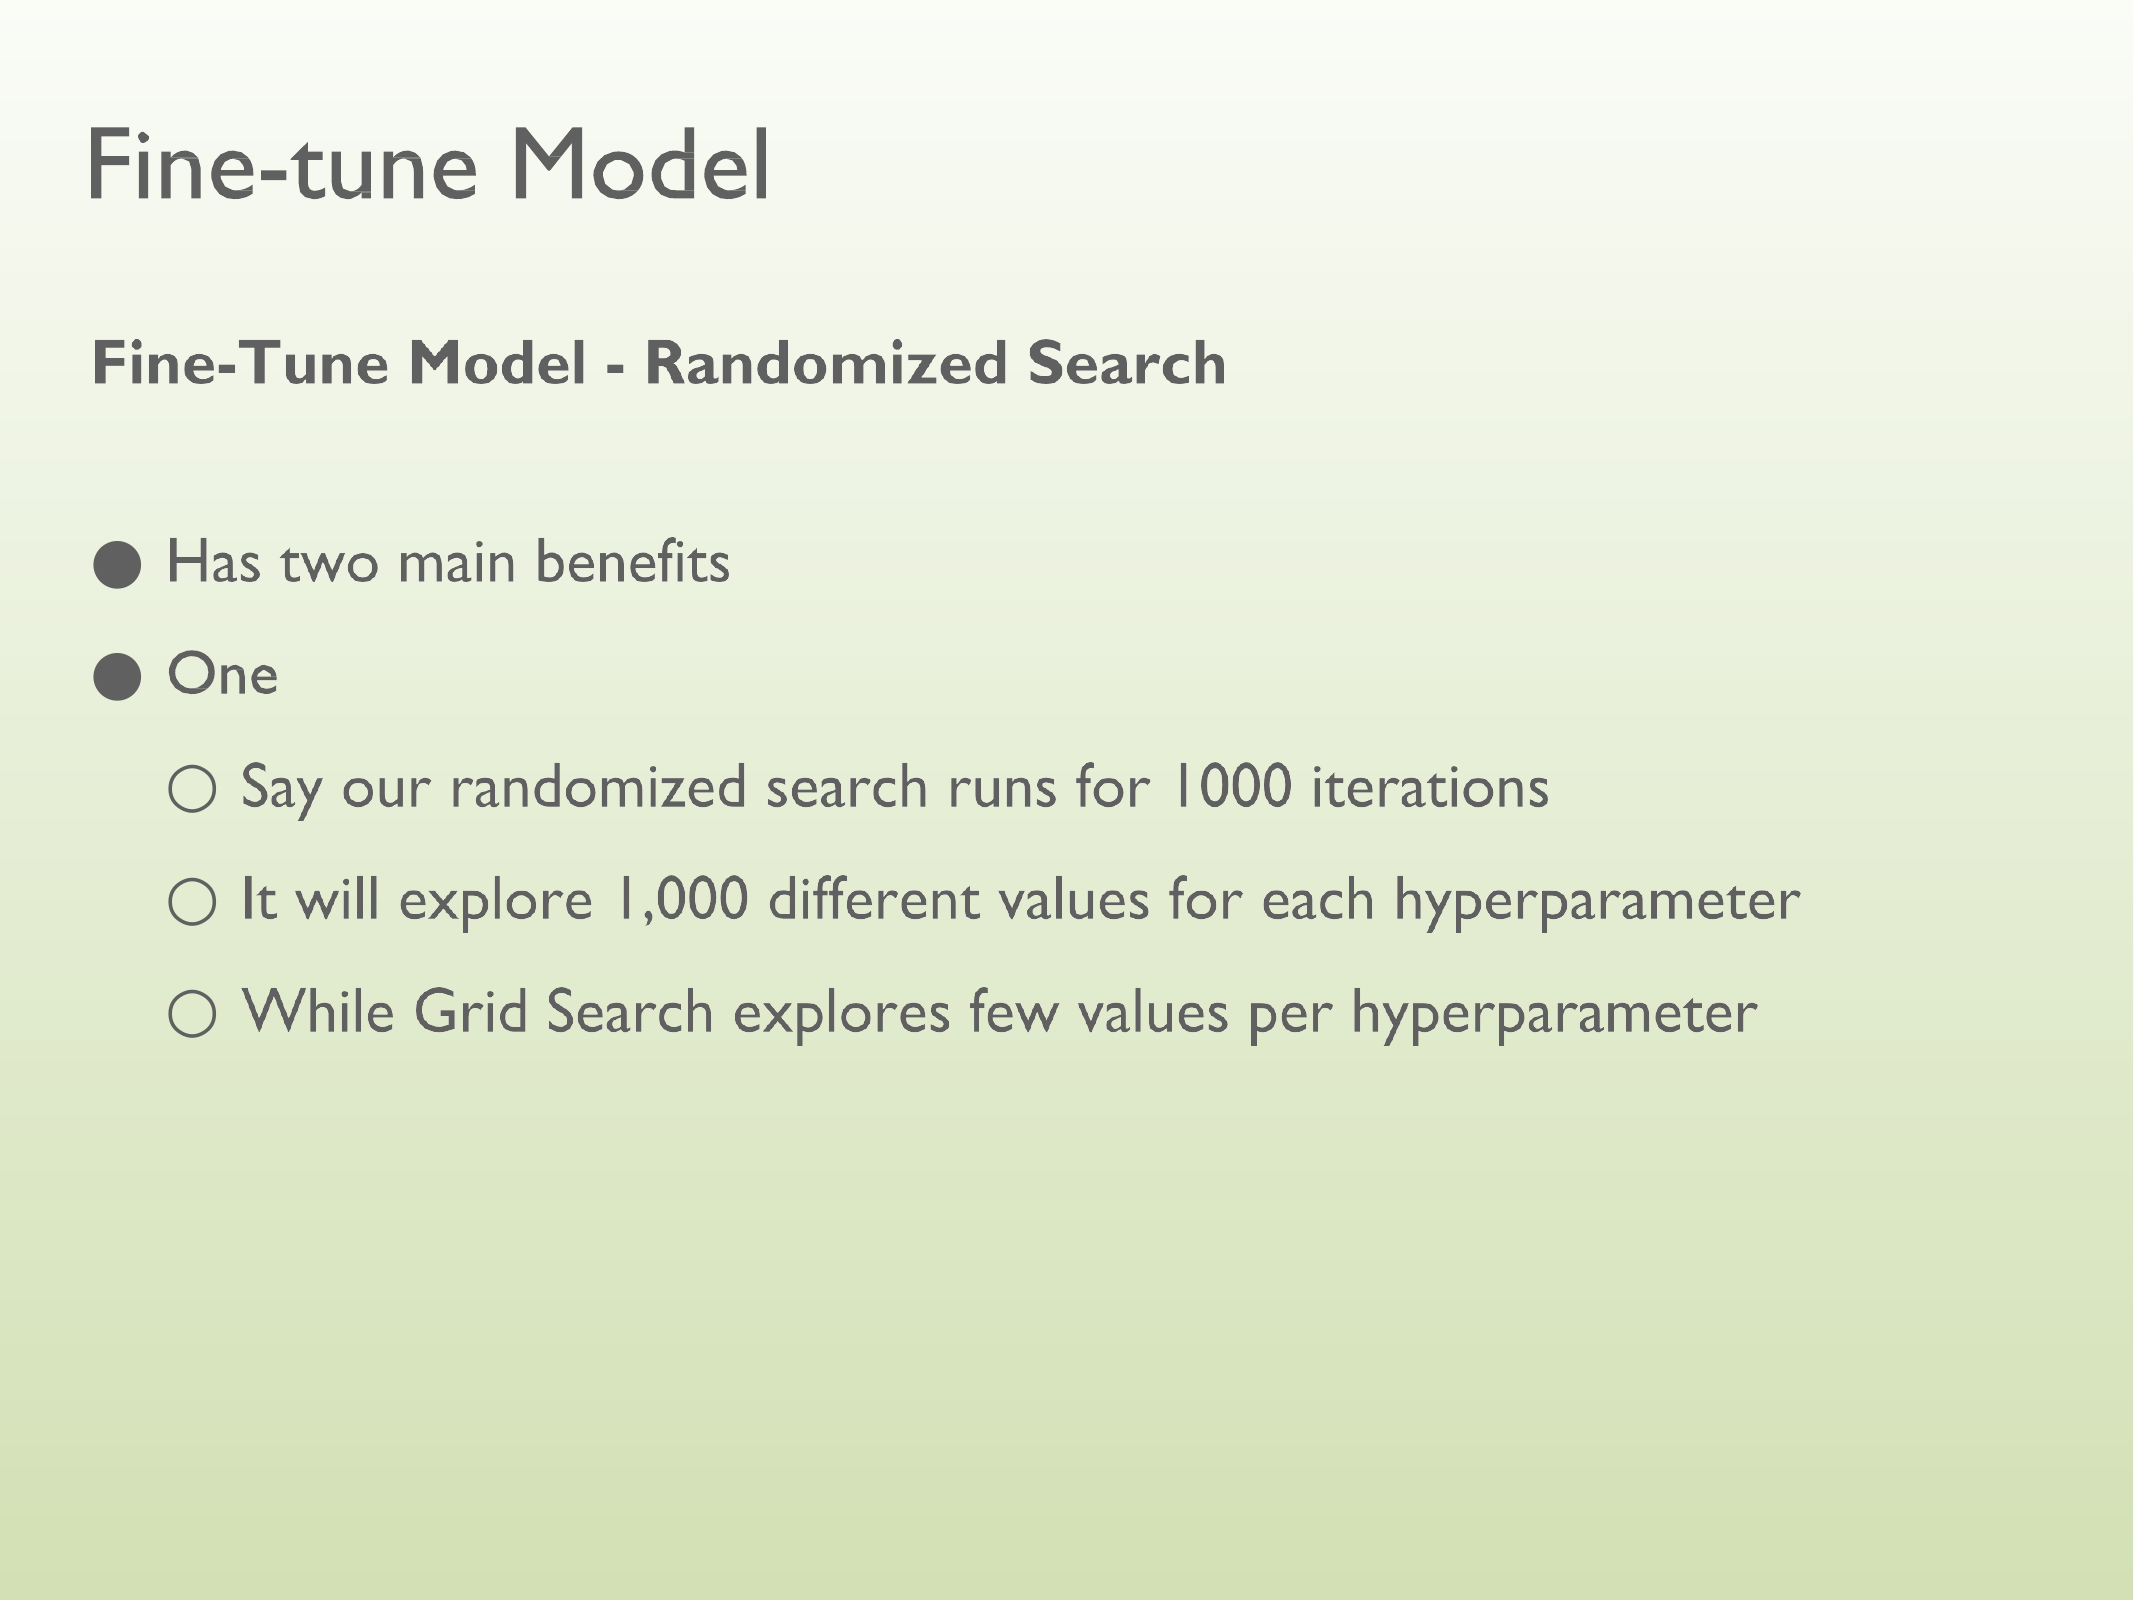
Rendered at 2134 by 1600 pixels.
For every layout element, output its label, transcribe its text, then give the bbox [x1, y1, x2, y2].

picture [95, 339, 1224, 384]
text_box [290, 141, 326, 200]
picture [245, 875, 1801, 934]
text_box [383, 150, 424, 199]
text_box [756, 127, 766, 199]
text_box [211, 150, 254, 200]
text_box [91, 127, 130, 199]
text_box [251, 664, 277, 695]
text_box [206, 654, 215, 690]
picture [170, 537, 729, 582]
text_box [651, 127, 695, 199]
text_box [261, 170, 287, 181]
text_box [221, 664, 245, 694]
text_box [138, 131, 149, 143]
text_box [515, 127, 583, 199]
text_box [433, 150, 476, 200]
picture [240, 987, 1759, 1046]
text_box [704, 150, 747, 200]
text_box ● ● ○ ○ ○ [88, 478, 206, 1044]
text_box [138, 151, 149, 199]
text_box [331, 151, 371, 200]
text_box [161, 150, 201, 199]
picture [243, 762, 1548, 821]
text_box [593, 151, 644, 200]
